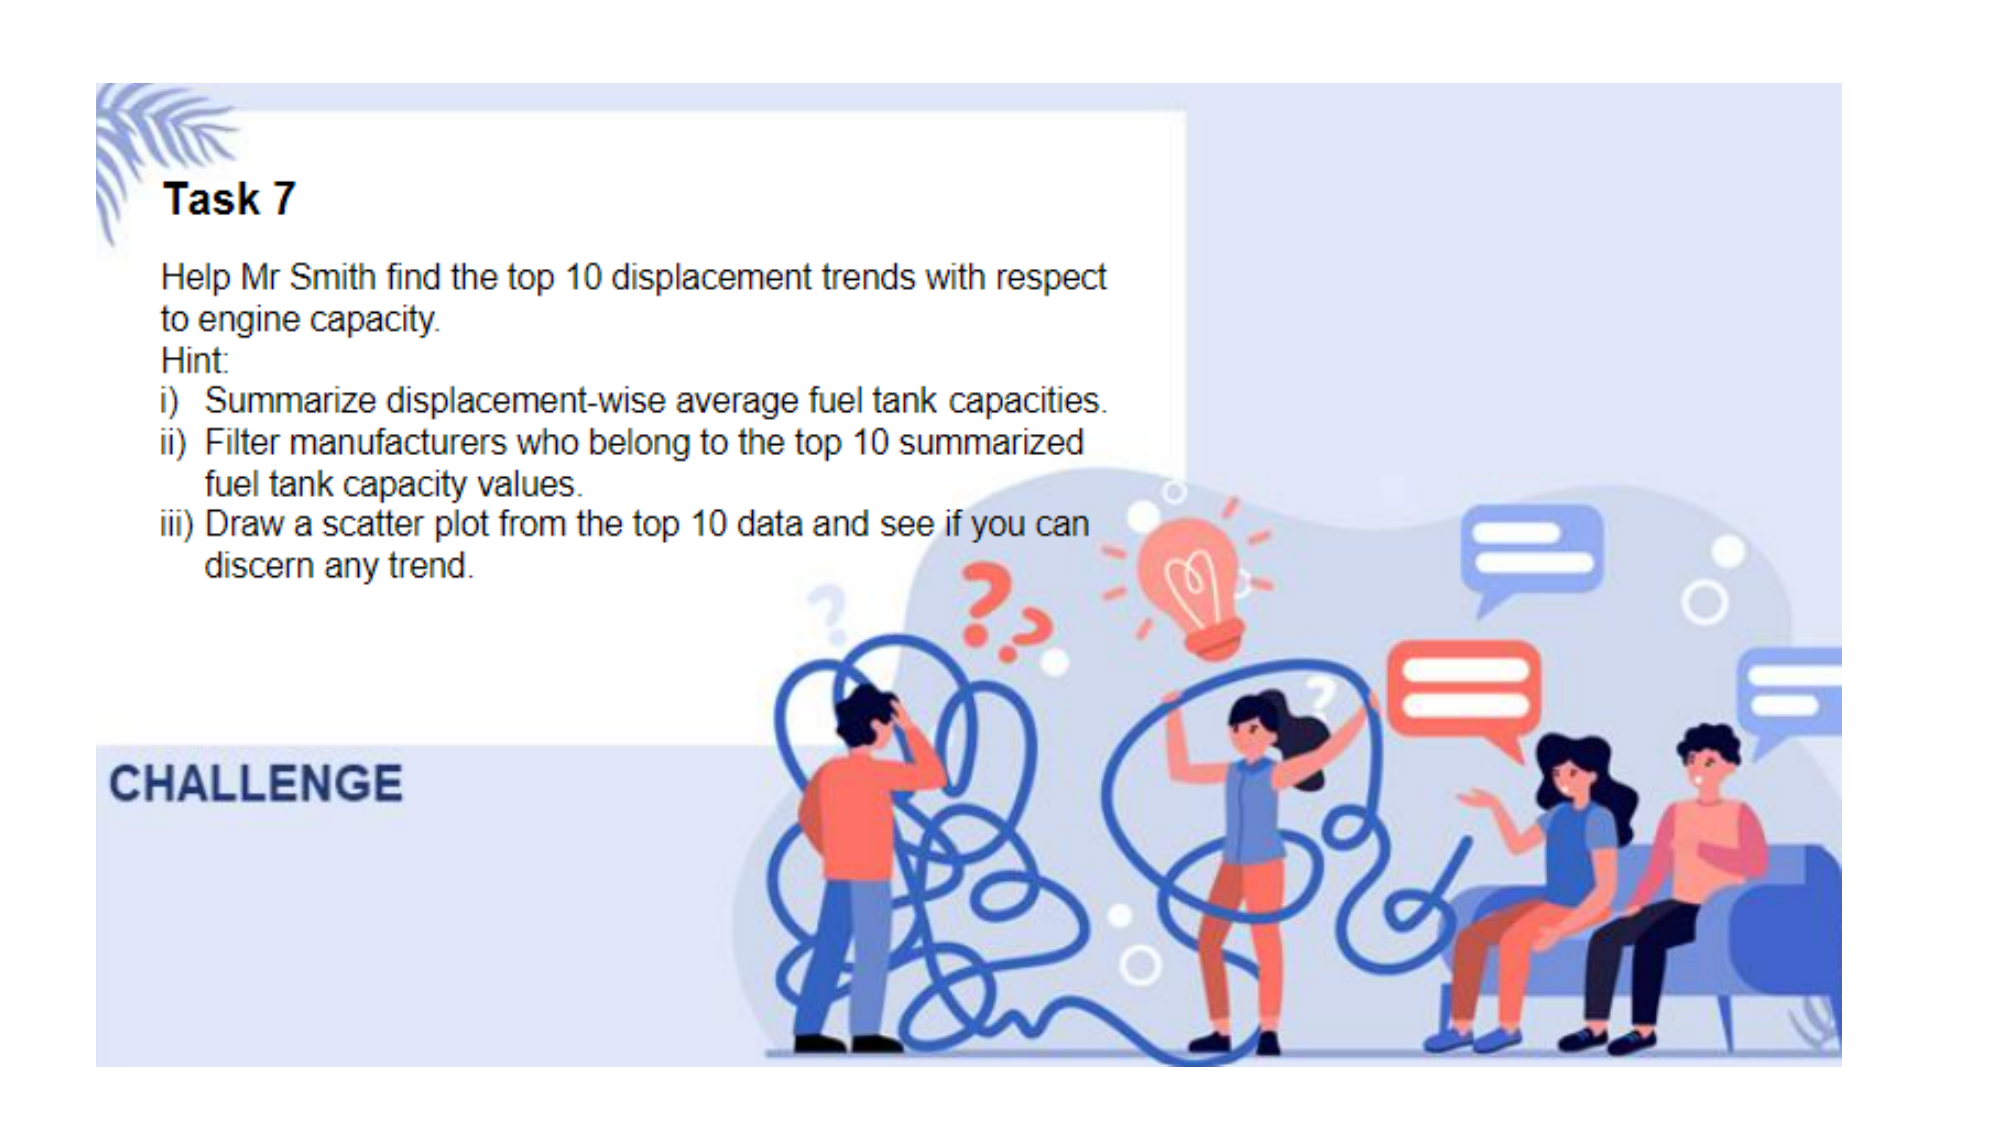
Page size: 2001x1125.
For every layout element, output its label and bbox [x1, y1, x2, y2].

picture [96, 82, 1842, 1067]
